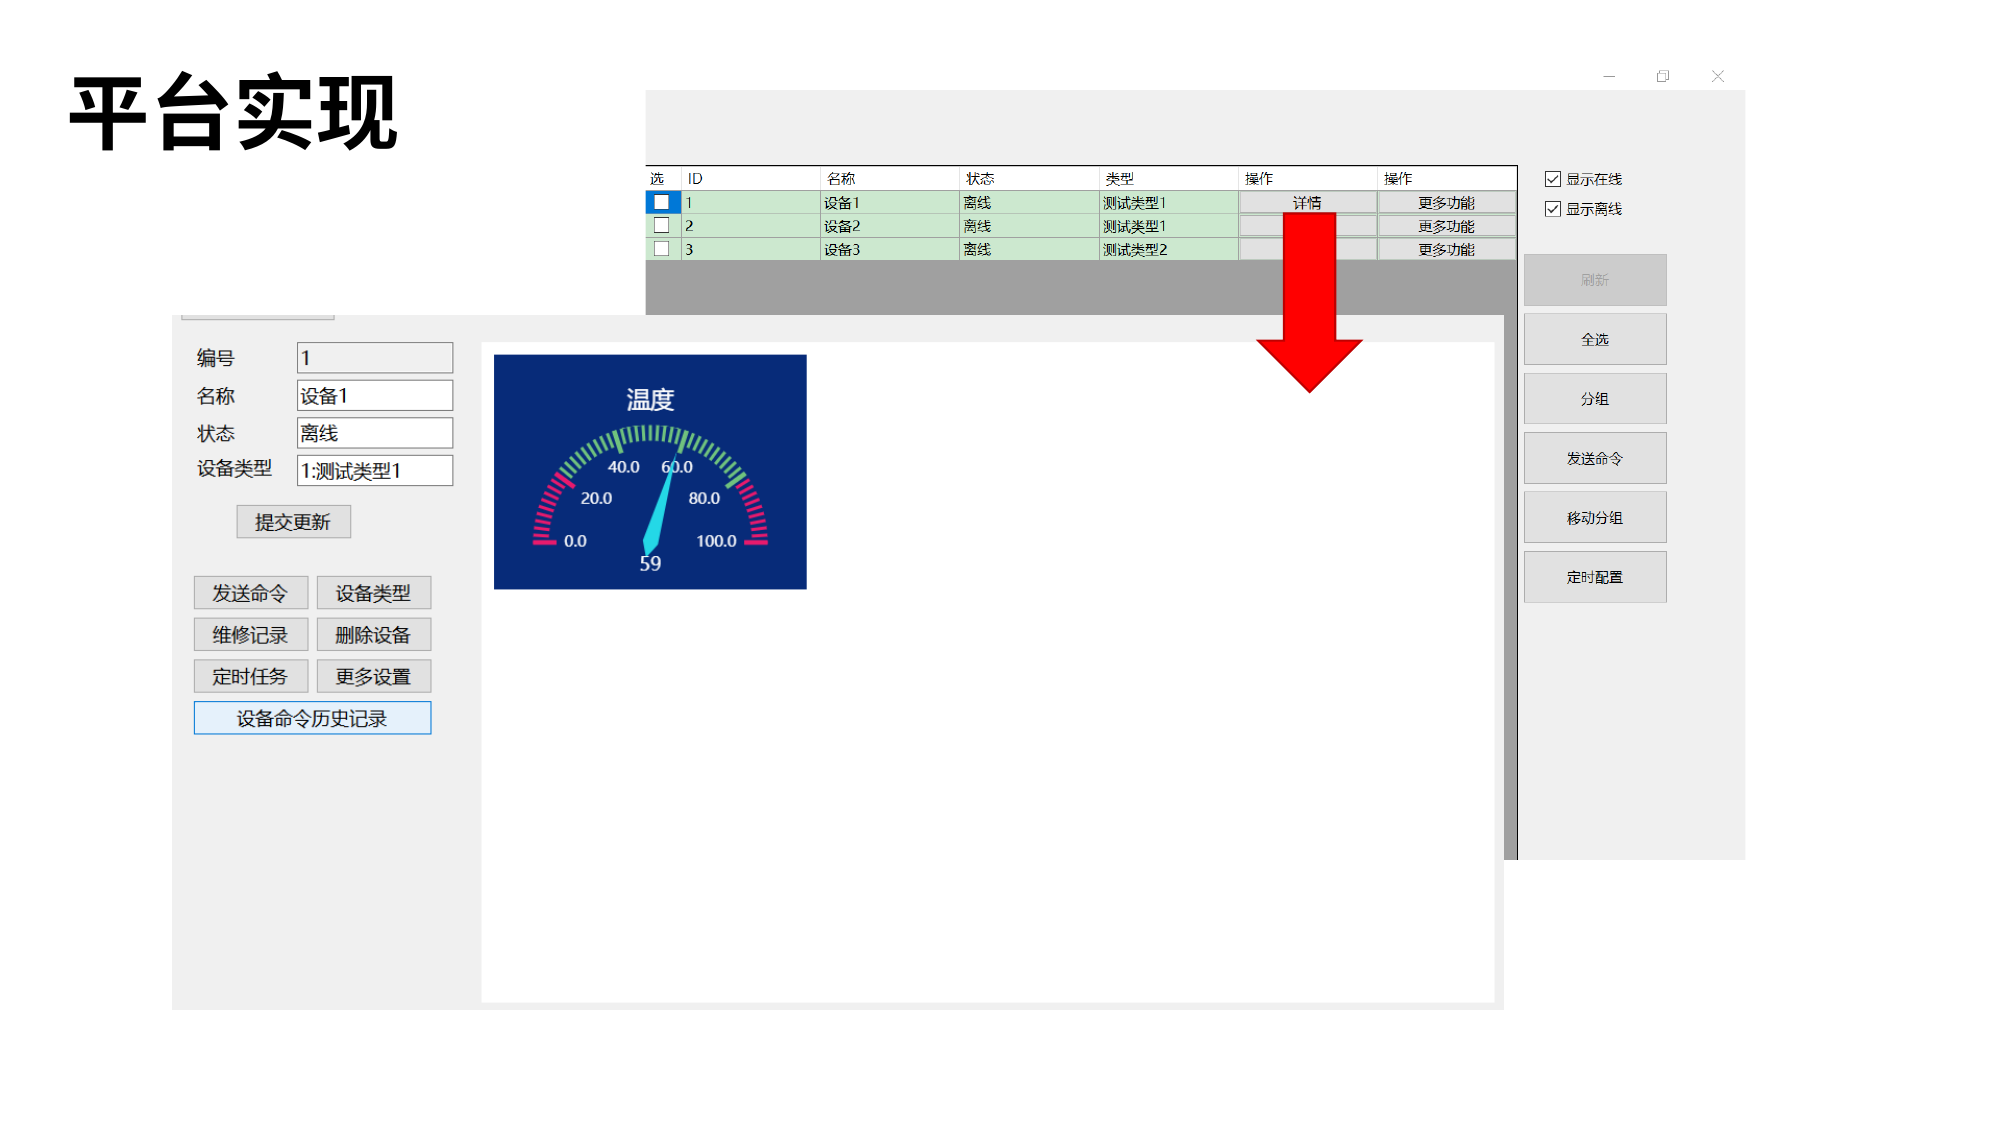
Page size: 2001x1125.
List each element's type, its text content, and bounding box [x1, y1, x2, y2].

picture [171, 63, 1746, 1010]
text_box 平台实现 [52, 52, 732, 168]
